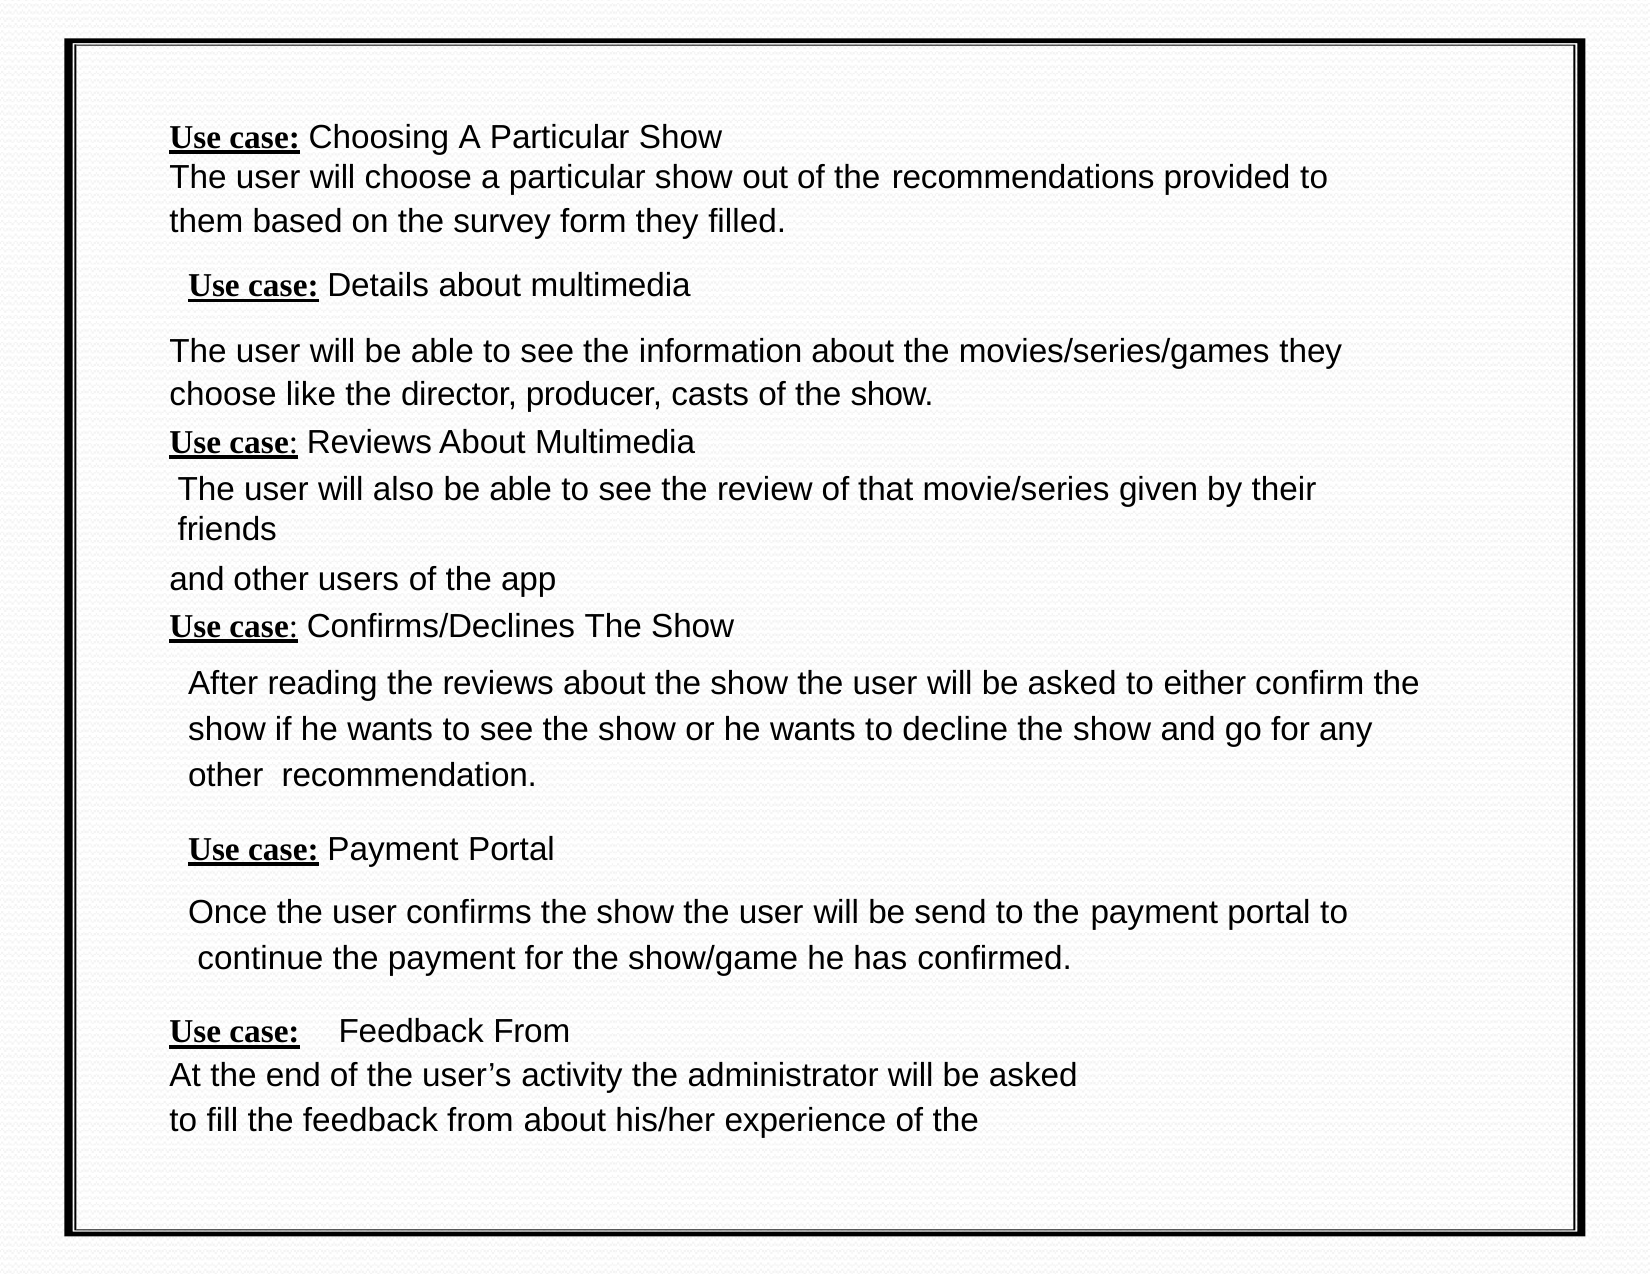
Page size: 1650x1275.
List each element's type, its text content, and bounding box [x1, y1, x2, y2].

text_box [0, 0, 1650, 1275]
text_box [64, 38, 1586, 1237]
text_box Use case: Choosing A Particular Show The user will choose a particular show out of the recommendations provided to them based on the survey form they filled. Use case: Details about multimedia The user will be able to see the information about the movies/series/games they choose like the director, producer, casts of the show. Use case: Reviews About Multimedia The user will also be able to see the review of that movie/series given by their friends and other users of the app Use case: Confirms/Declines The Show After reading the reviews about the show the user will be asked to either confirm the show if he wants to see the show or he wants to decline the show and go for any other recommendation. Use case: Payment Portal Once the user confirms the show the user will be send to the payment portal to continue the payment for the show/game he has confirmed. Use case: Feedback From At the end of the user’s activity the administrator will be asked to fill the feedback from about his/her experience of the [167, 112, 1438, 1138]
